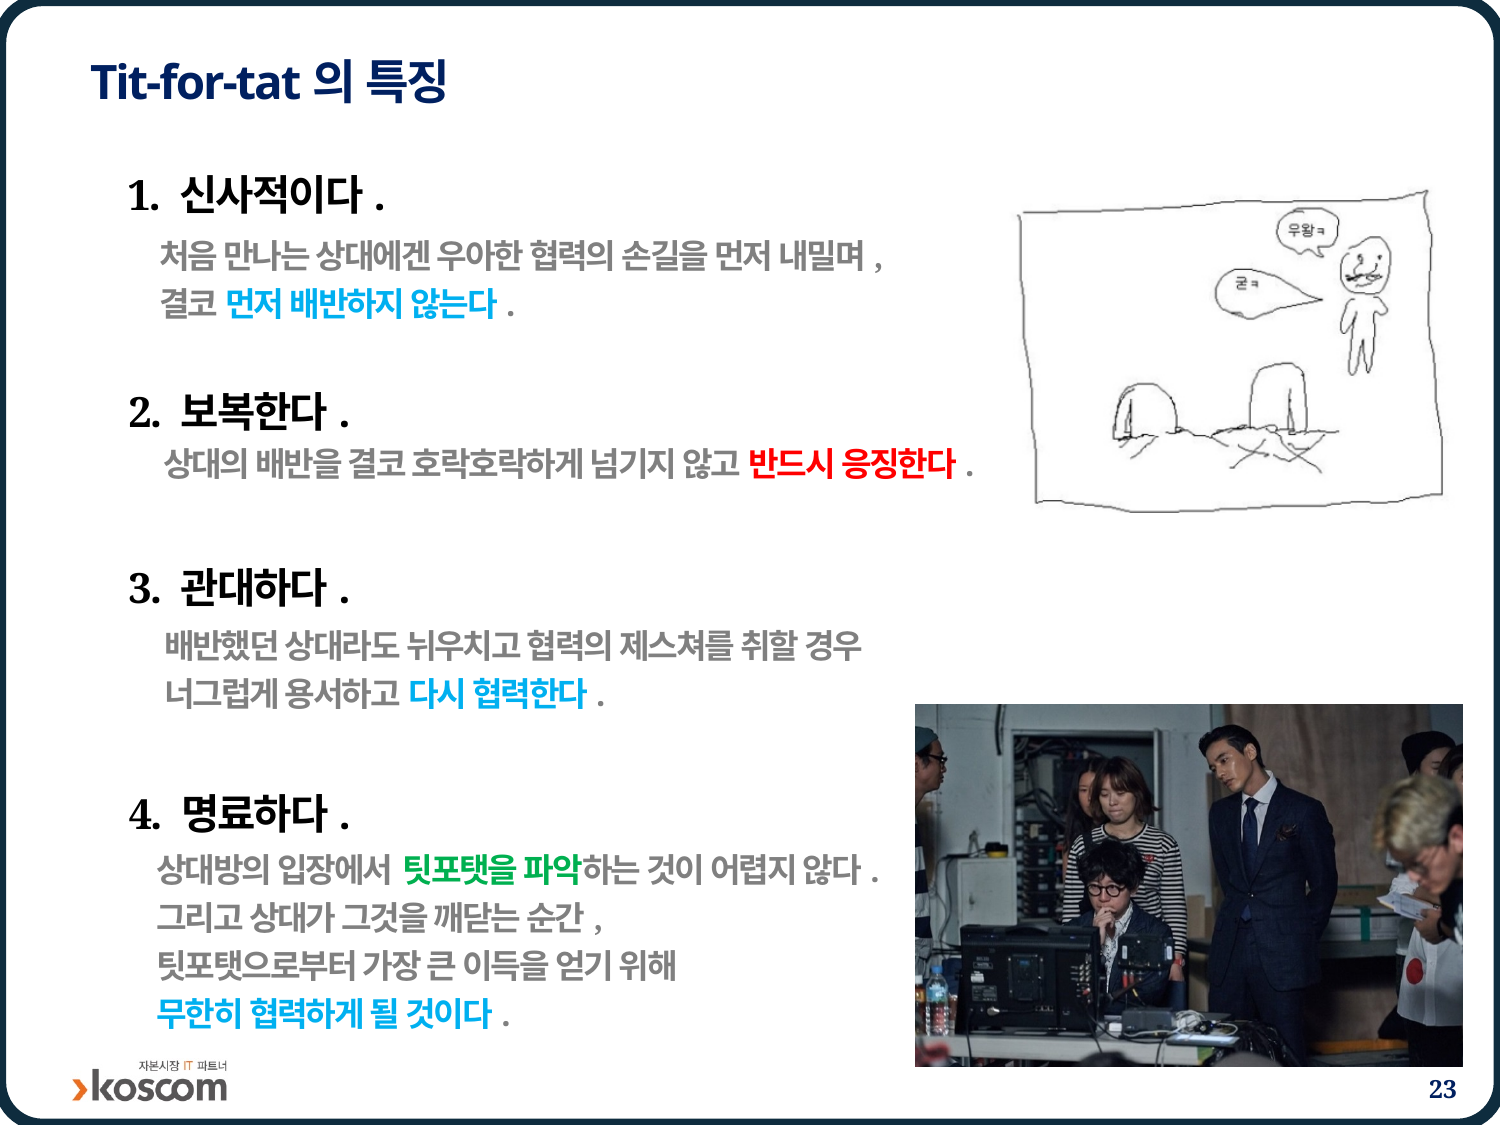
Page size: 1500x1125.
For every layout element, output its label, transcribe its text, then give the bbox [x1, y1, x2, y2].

picture [1008, 184, 1459, 514]
title Tit-for-tat의 특징 [75, 45, 1425, 118]
text_box 2. 보복한다. [113, 368, 366, 444]
slide_number 23 [1347, 1066, 1472, 1103]
text_box 1. 신사적이다. [112, 160, 401, 226]
text_box 처음 만나는 상대에겐 우아한 협력의 손길을 먼저 내밀며, 결코 먼저 배반하지 않는다. [144, 219, 899, 331]
text_box 상대방의 입장에서 팃포탯을 파악하는 것이 어렵지 않다. 그리고 상대가 그것을 깨닫는 순간, 팃포탯으로부터 가장 큰 이득을 얻기 위해 무한히 협력하게 될 것이다. [143, 834, 893, 1041]
text_box 배반했던 상대라도 뉘우치고 협력의 제스쳐를 취할 경우 너그럽게 용서하고 다시 협력한다. [149, 609, 879, 721]
picture [70, 1058, 228, 1102]
picture [915, 703, 1464, 1067]
text_box 상대의 배반을 결코 호락호락하게 넘기지 않고 반드시 응징한다. [149, 428, 989, 491]
text_box 4. 명료하다. [114, 770, 366, 845]
text_box 3. 관대하다. [113, 544, 366, 620]
